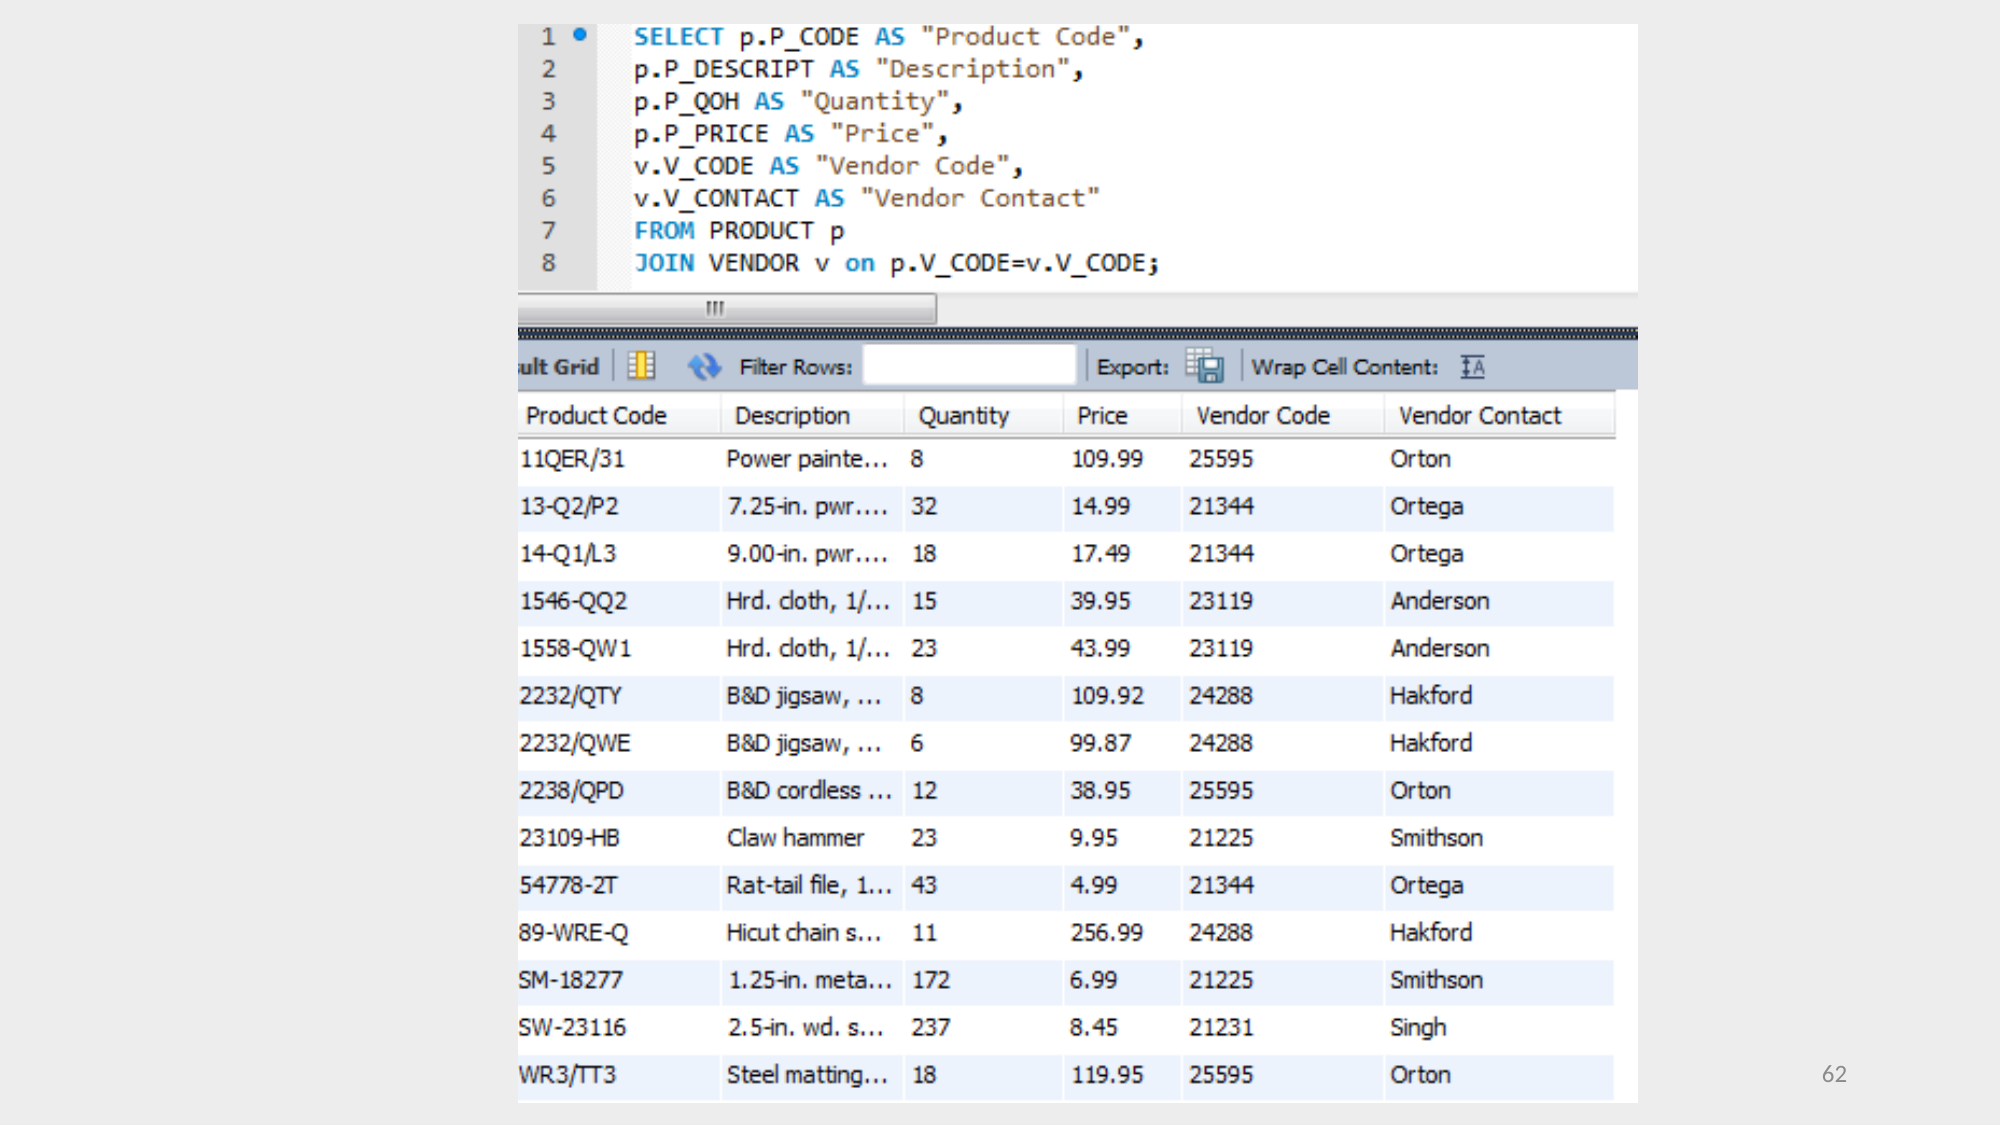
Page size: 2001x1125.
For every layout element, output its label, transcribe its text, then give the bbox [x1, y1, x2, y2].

slide_number 62 [1638, 1042, 1863, 1103]
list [518, 24, 1638, 1103]
